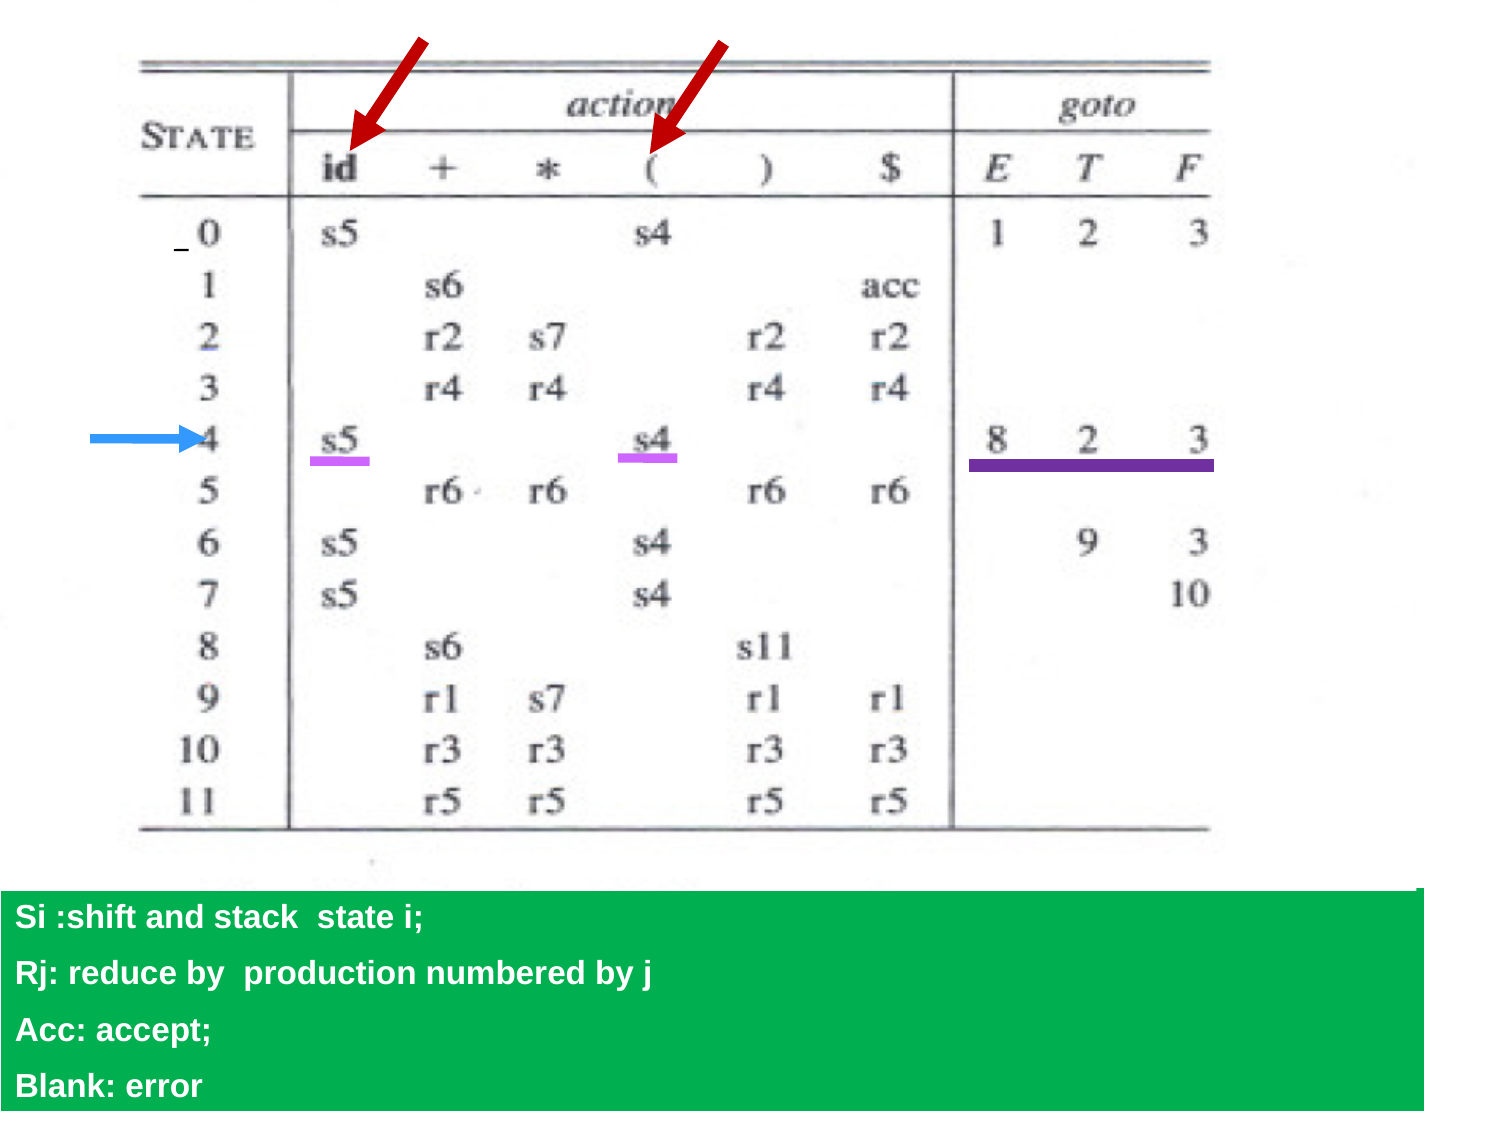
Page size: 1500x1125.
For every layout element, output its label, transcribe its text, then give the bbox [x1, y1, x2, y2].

text_box Si :shift and stack state i; Rj: reduce by production numbered by j Acc: accept; Blank: error [0, 887, 1425, 1112]
picture [0, 0, 1417, 891]
